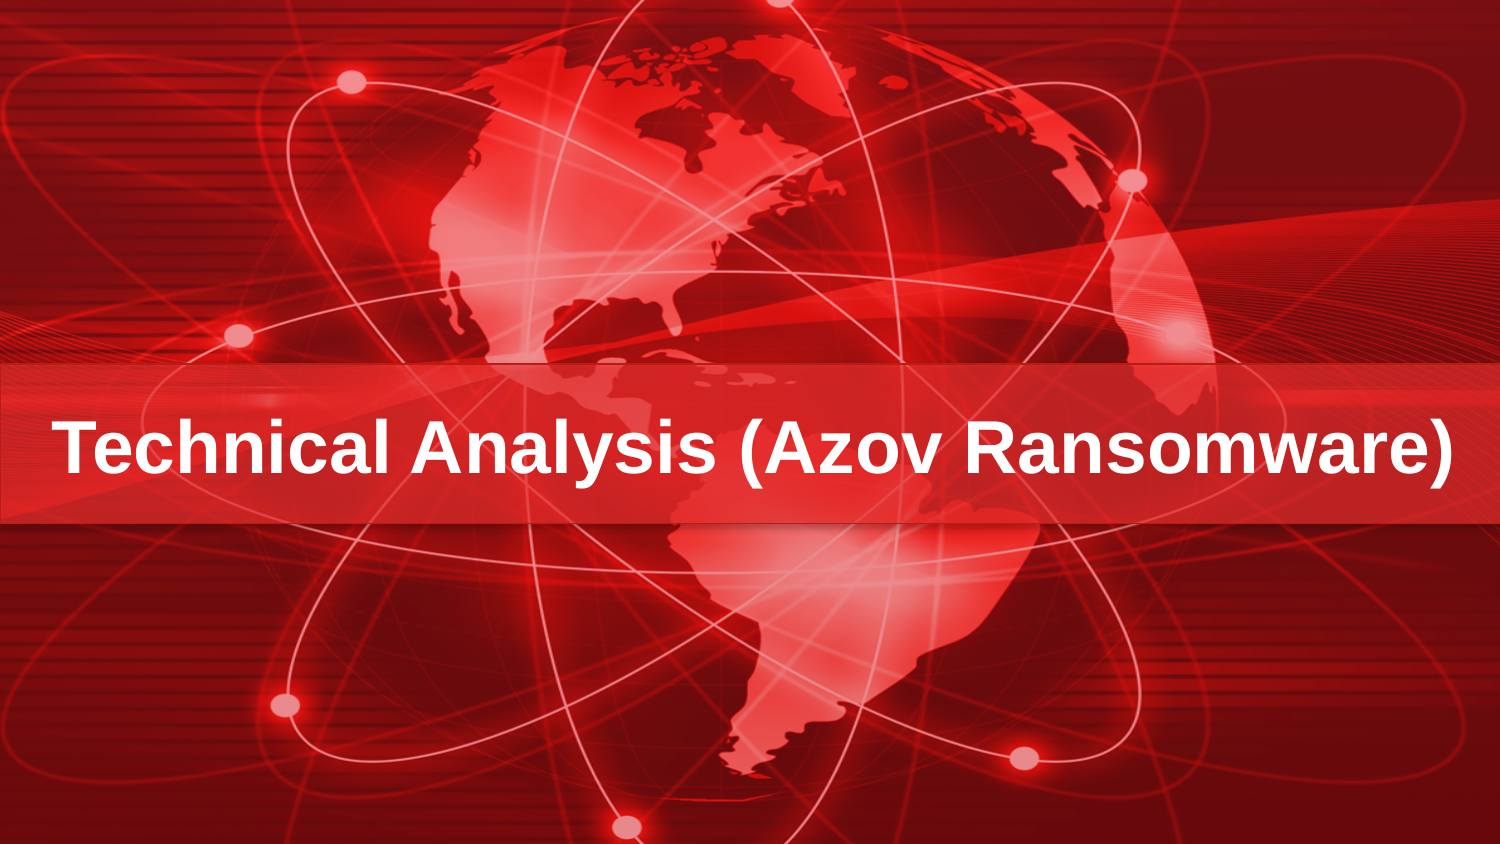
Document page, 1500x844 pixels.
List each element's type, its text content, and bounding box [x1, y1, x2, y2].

picture [0, 0, 1500, 363]
title Technical Analysis (Azov Ransomware) [0, 363, 1500, 524]
picture [0, 524, 1500, 844]
